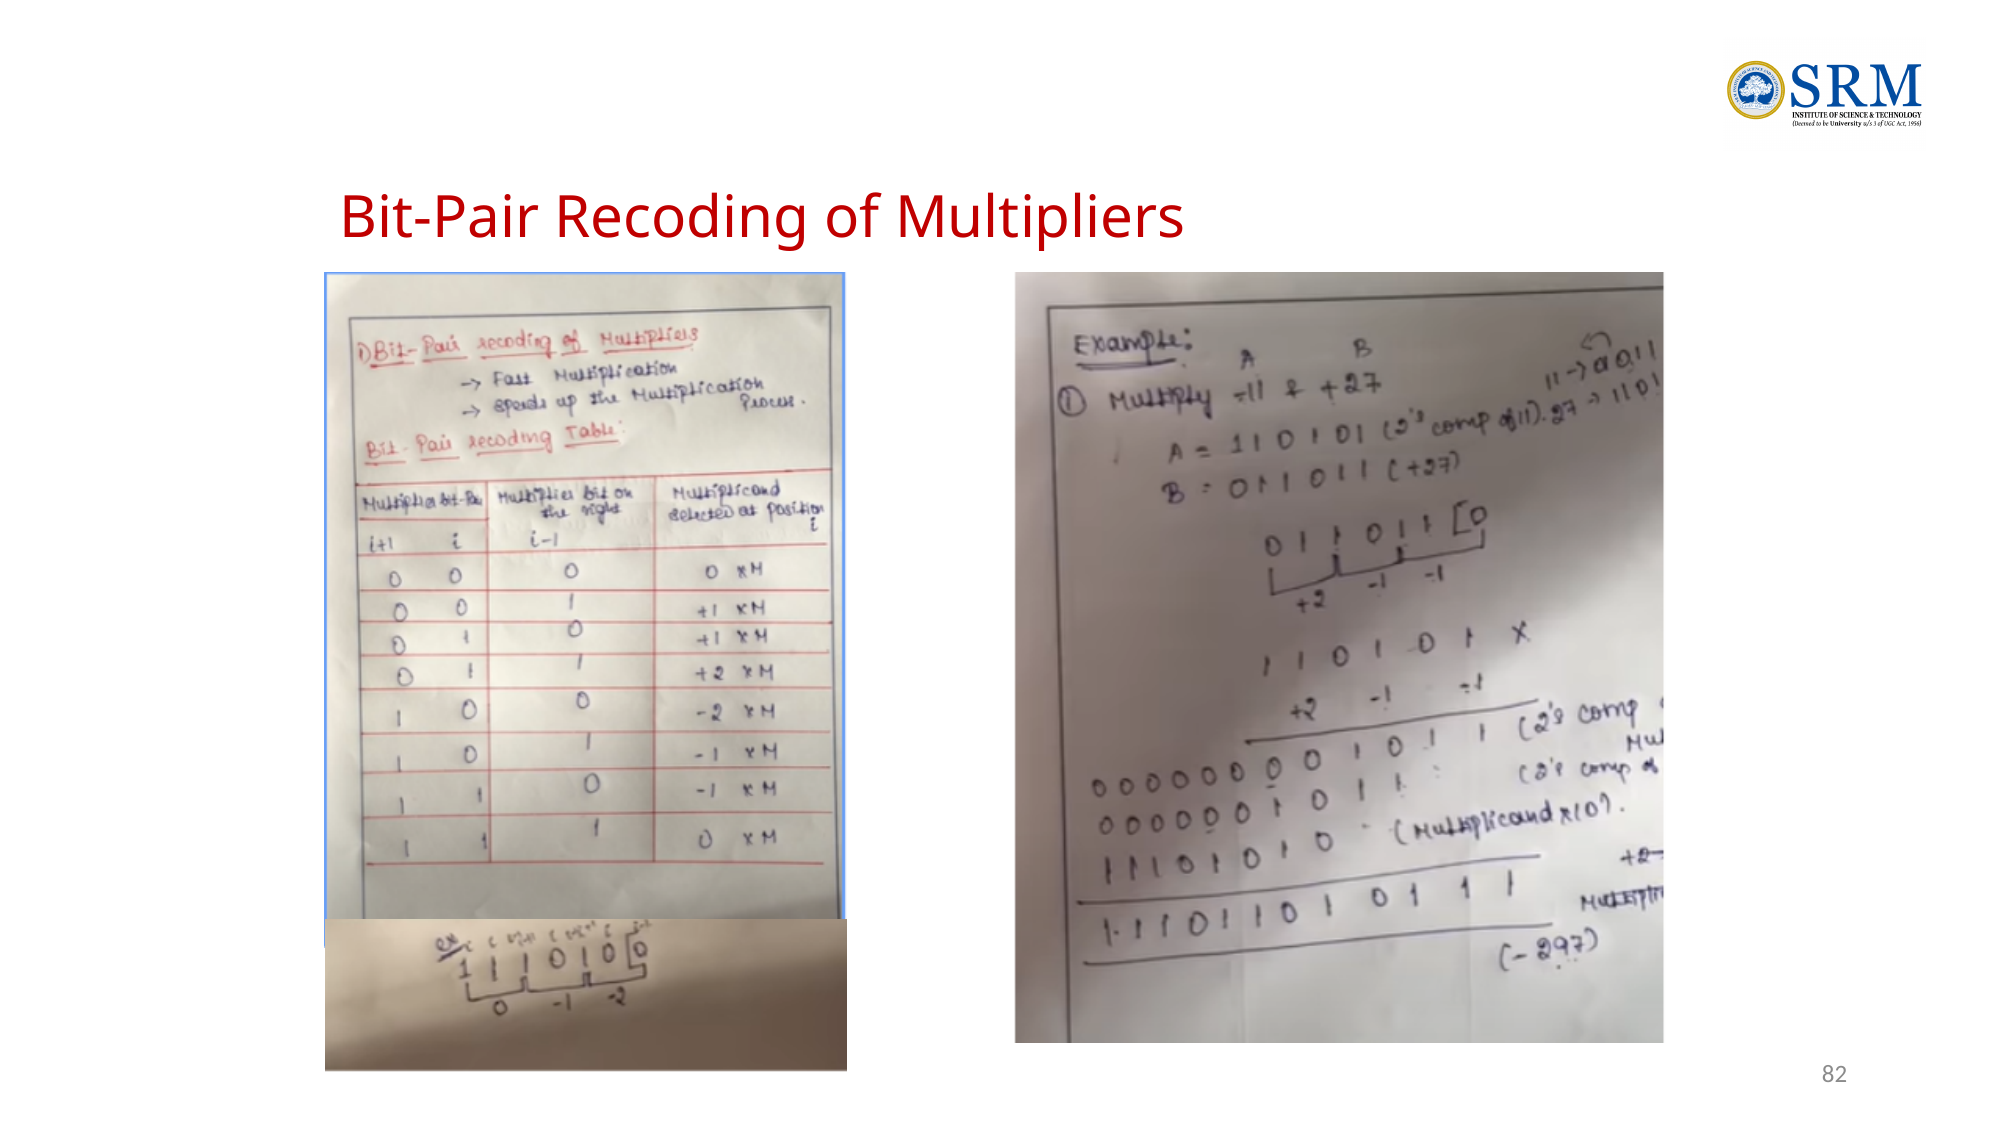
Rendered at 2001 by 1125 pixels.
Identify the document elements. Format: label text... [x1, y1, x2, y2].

slide_number 82 [1412, 1042, 1863, 1103]
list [324, 272, 847, 948]
picture [1014, 272, 1670, 1043]
title Bit-Pair Recoding of Multipliers [324, 125, 1675, 313]
picture [1723, 37, 1926, 151]
picture [325, 919, 847, 1073]
